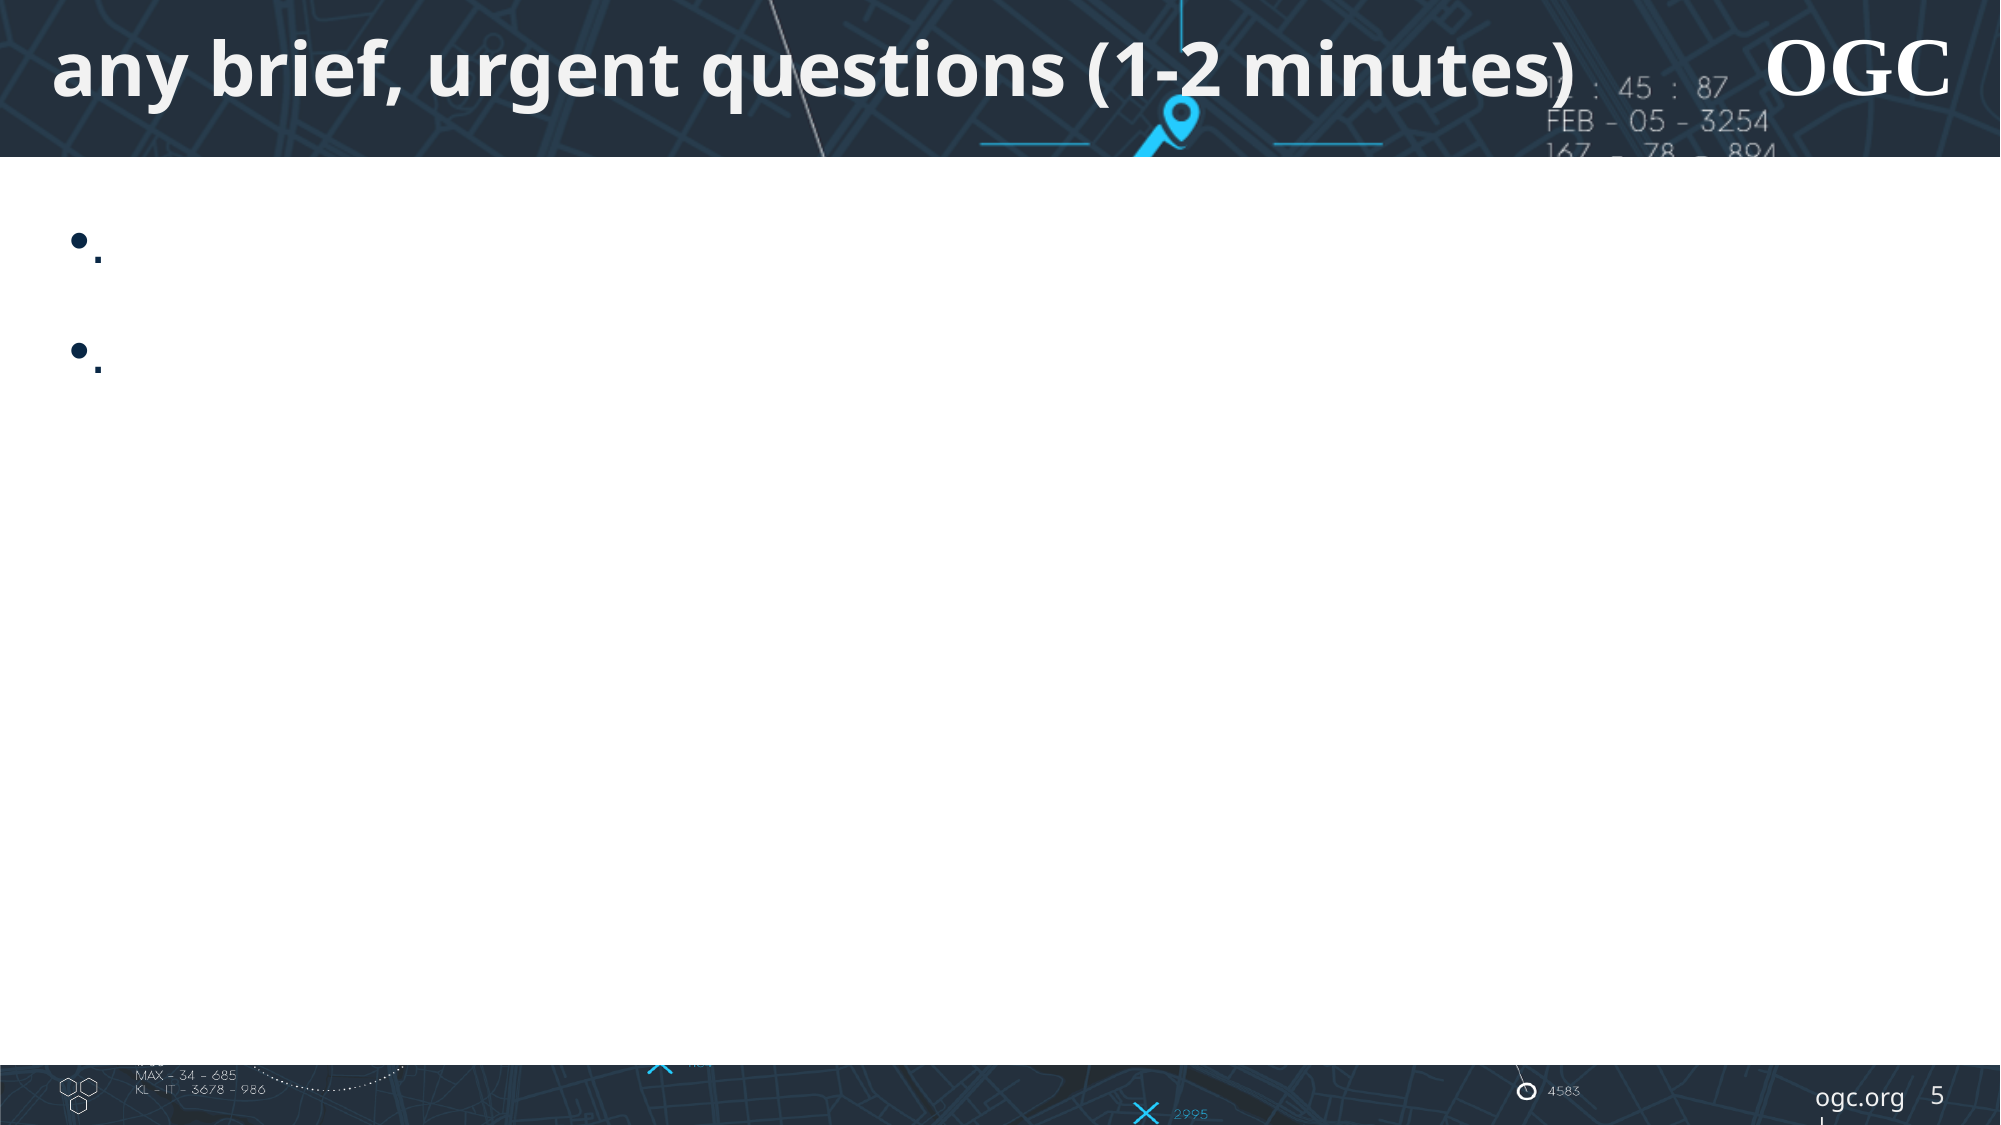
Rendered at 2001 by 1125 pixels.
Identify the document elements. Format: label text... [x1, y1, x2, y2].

list . . [54, 190, 1780, 905]
picture [51, 1069, 106, 1123]
title any brief, urgent questions (1-2 minutes) [36, 9, 1762, 135]
slide_number 5 [1772, 1073, 1960, 1121]
